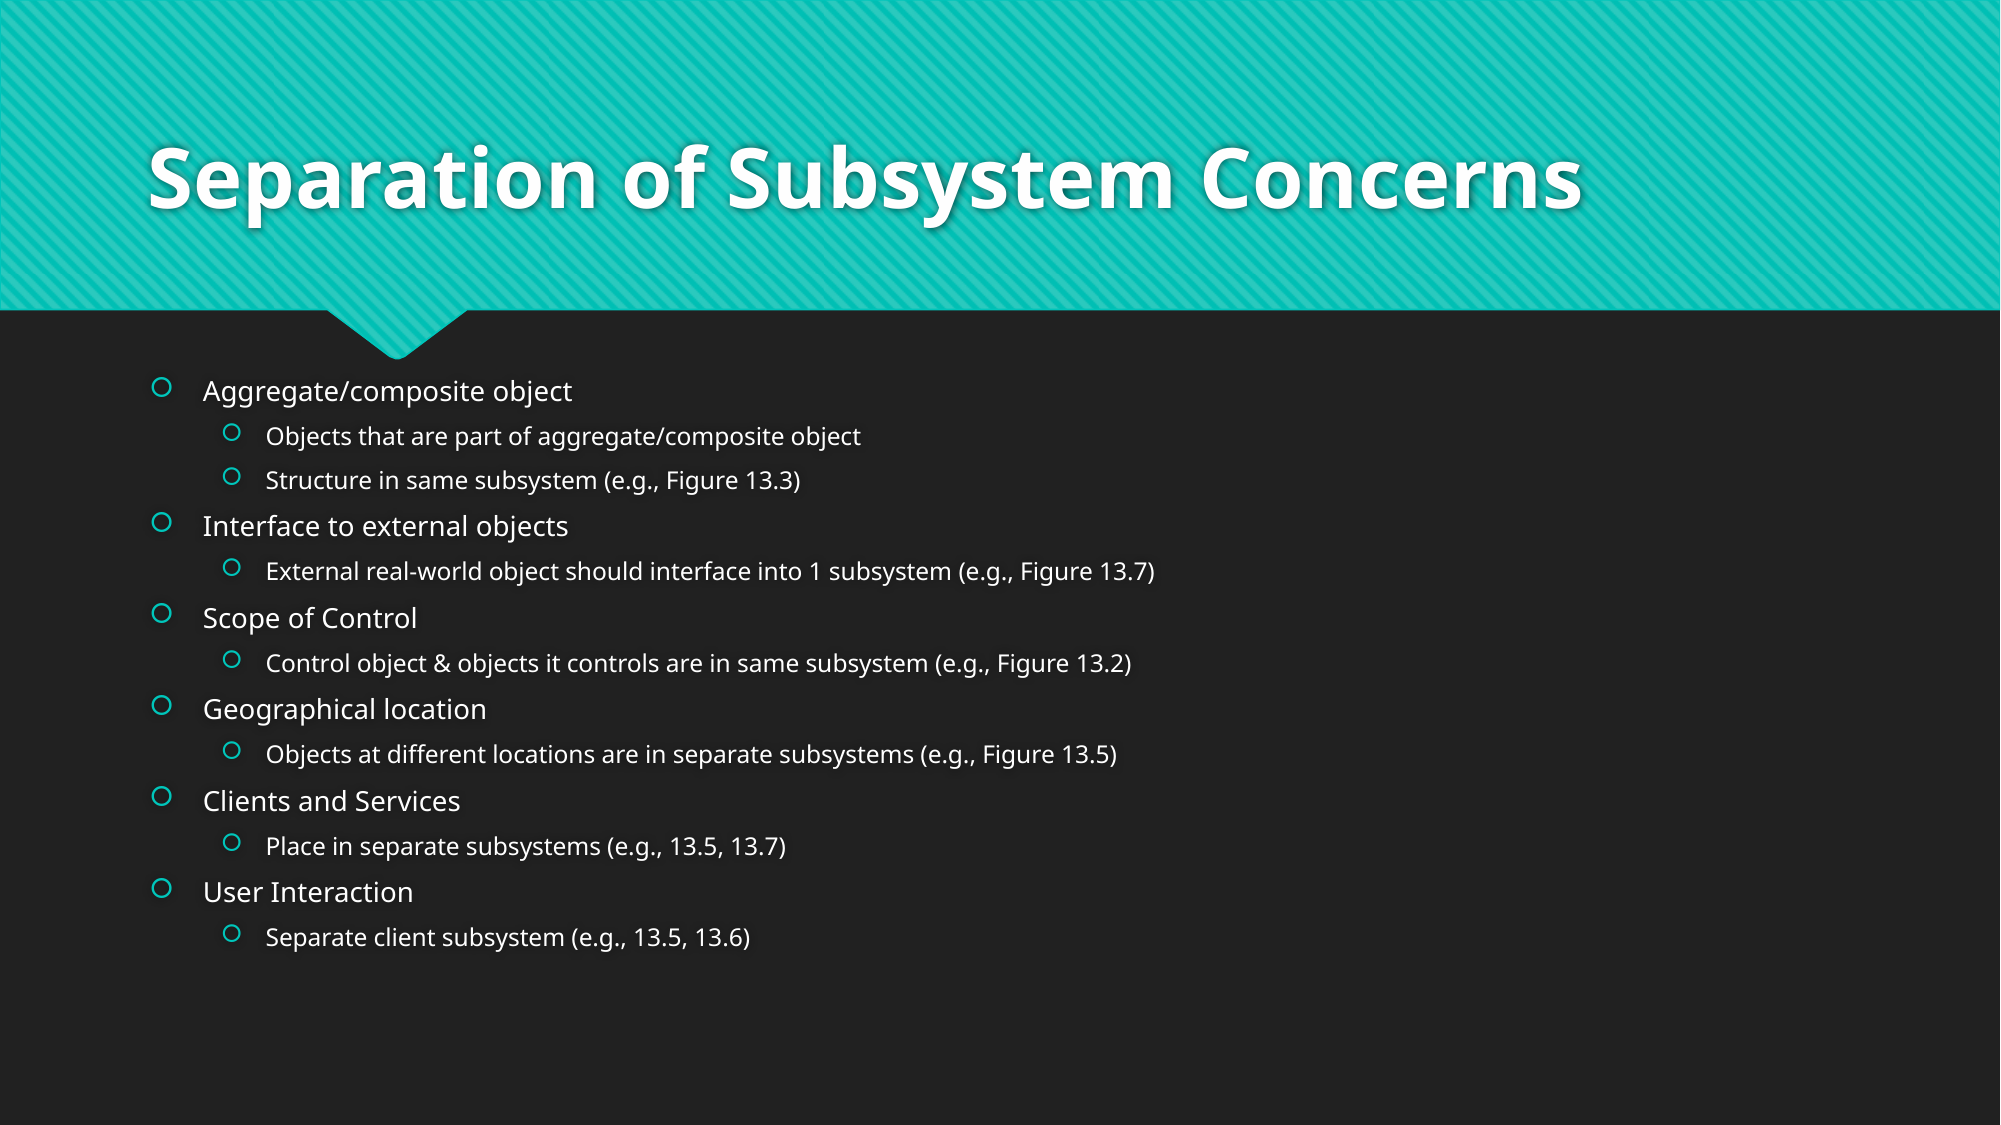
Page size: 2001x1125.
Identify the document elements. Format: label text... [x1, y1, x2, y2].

list Aggregate/composite object Objects that are part of aggregate/composite object Structure in same subsystem (e.g., Figure 13.3) Interface to external objects External real-world object should interface into 1 subsystem (e.g., Figure 13.7) Scope of Control Control object & objects it controls are in same subsystem (e.g., Figure 13.2) Geographical location Objects at different locations are in separate subsystems (e.g., Figure 13.5) Clients and Services Place in separate subsystems (e.g., 13.5, 13.7) User Interaction Separate client subsystem (e.g., 13.5, 13.6) [134, 364, 1866, 962]
title Separation of Subsystem Concerns [132, 73, 1868, 233]
